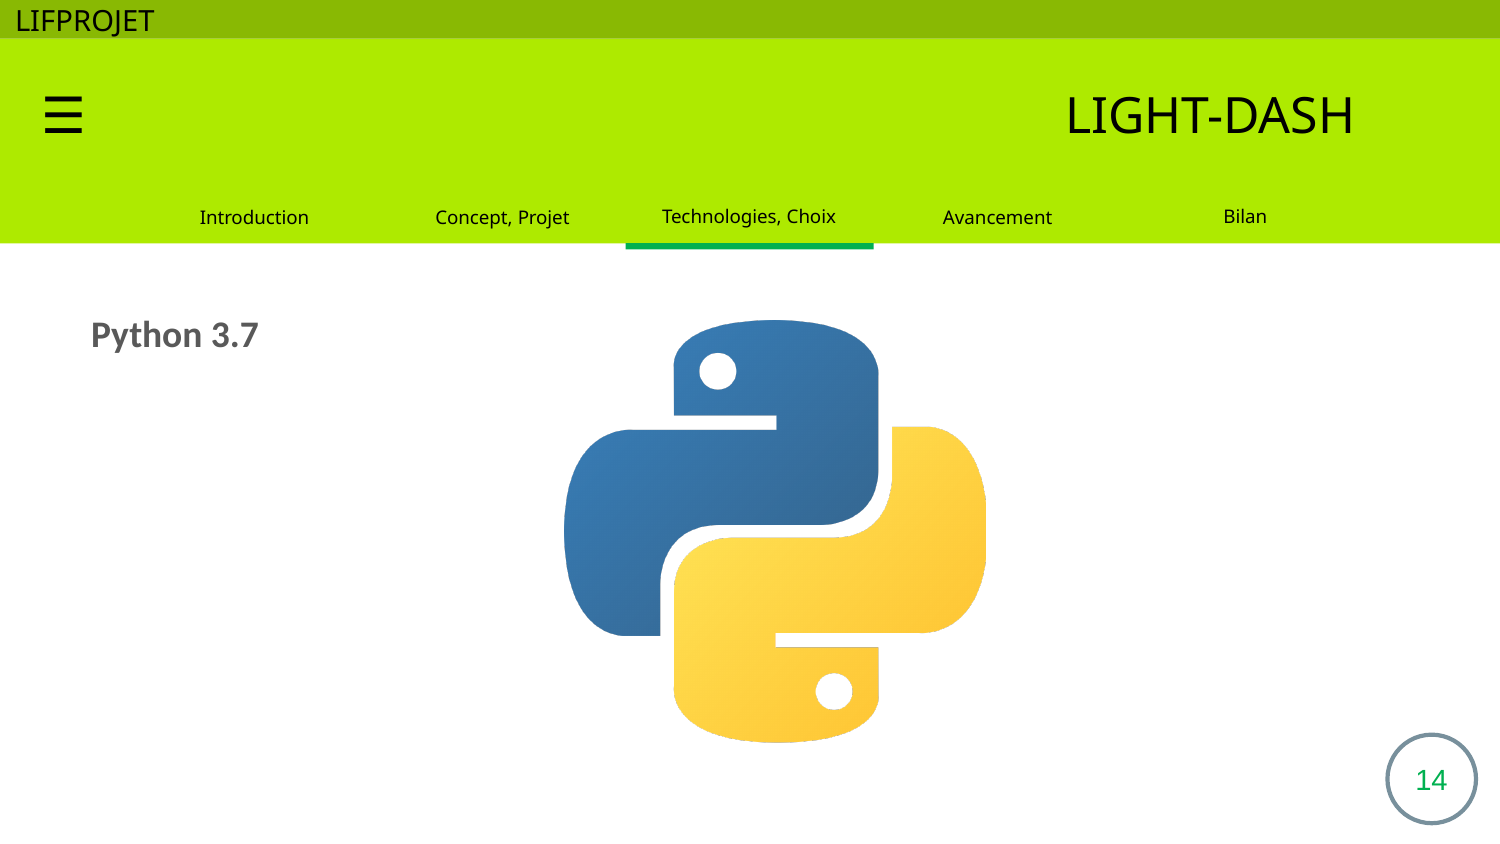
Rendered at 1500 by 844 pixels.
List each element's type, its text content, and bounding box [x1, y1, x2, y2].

text_box Python 3.7 [76, 288, 1474, 775]
text_box Avancement [873, 165, 1122, 244]
text_box Technologies, Choix [625, 165, 873, 243]
text_box [0, 170, 130, 244]
text_box [1122, 170, 1500, 244]
text_box LIFPROJET [0, 0, 1500, 39]
text_box Concept, Projet [379, 165, 627, 244]
slide_number 14 [1394, 764, 1485, 830]
text_box 14 [1385, 759, 1479, 826]
text_box Bilan [1121, 165, 1370, 243]
text_box Introduction [130, 165, 379, 244]
picture [563, 320, 987, 743]
text_box ☰ LIGHT-DASH [0, 39, 1500, 170]
text_box [625, 243, 874, 250]
